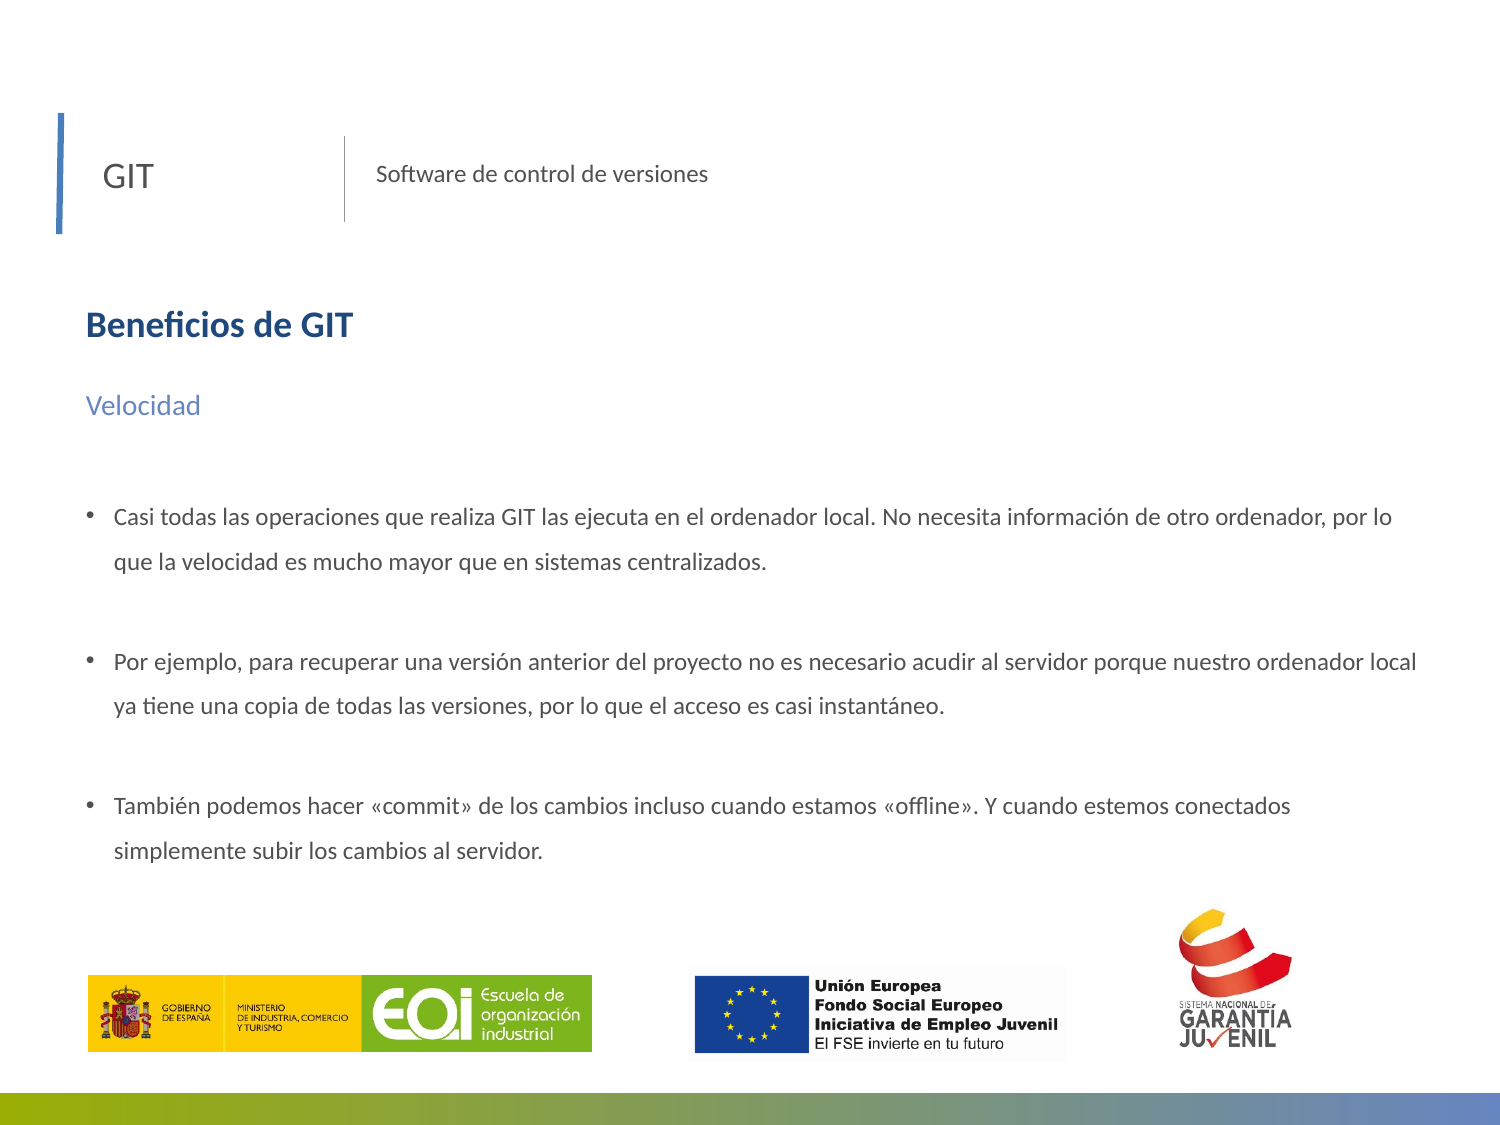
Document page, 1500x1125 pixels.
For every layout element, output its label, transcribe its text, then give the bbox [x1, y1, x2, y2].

list Casi todas las operaciones que realiza GIT las ejecuta en el ordenador local. No necesita información de otro ordenador, por lo que la velocidad es mucho mayor que en sistemas centralizados. Por ejemplo, para recuperar una versión anterior del proyecto no es necesario acudir al servidor porque nuestro ordenador local ya tiene una copia de todas las versiones, por lo que el acceso es casi instantáneo. También podemos hacer «commit» de los cambios incluso cuando estamos «offline». Y cuando estemos conectados simplemente subir los cambios al servidor. [71, 478, 1437, 984]
list Beneficios de GIT [71, 292, 1437, 354]
list GIT [87, 143, 329, 214]
picture [88, 984, 592, 1052]
list Software de control de versiones [361, 149, 1079, 208]
picture [1163, 984, 1307, 1048]
list Velocidad [71, 379, 1437, 453]
text_box [88, 505, 1455, 616]
picture [688, 984, 1067, 1062]
